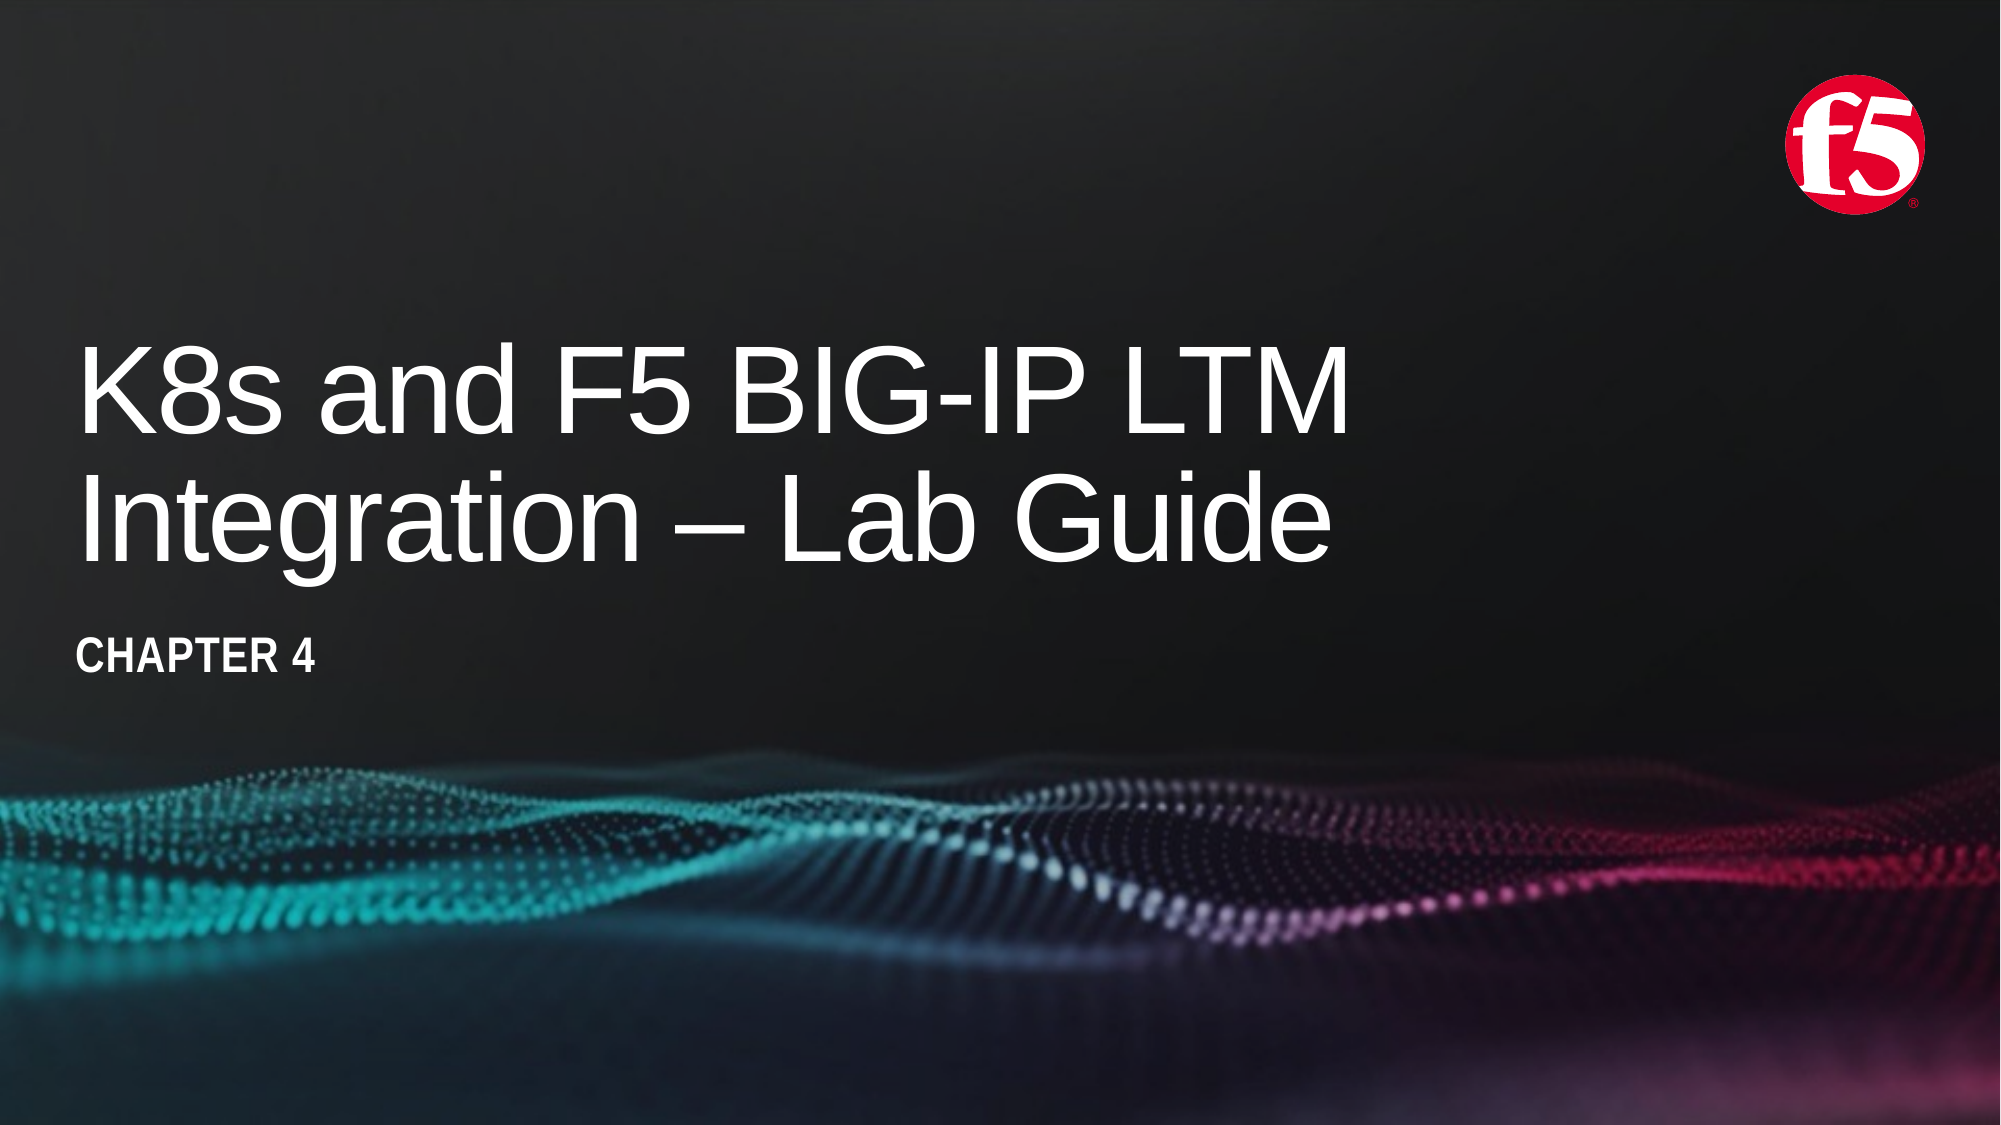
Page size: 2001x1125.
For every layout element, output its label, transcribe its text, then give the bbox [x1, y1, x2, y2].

picture [0, 0, 2001, 1125]
title K8s and F5 BIG-IP LTM Integration – Lab Guide [75, 99, 1391, 587]
list Chapter 4 [75, 610, 1386, 1050]
